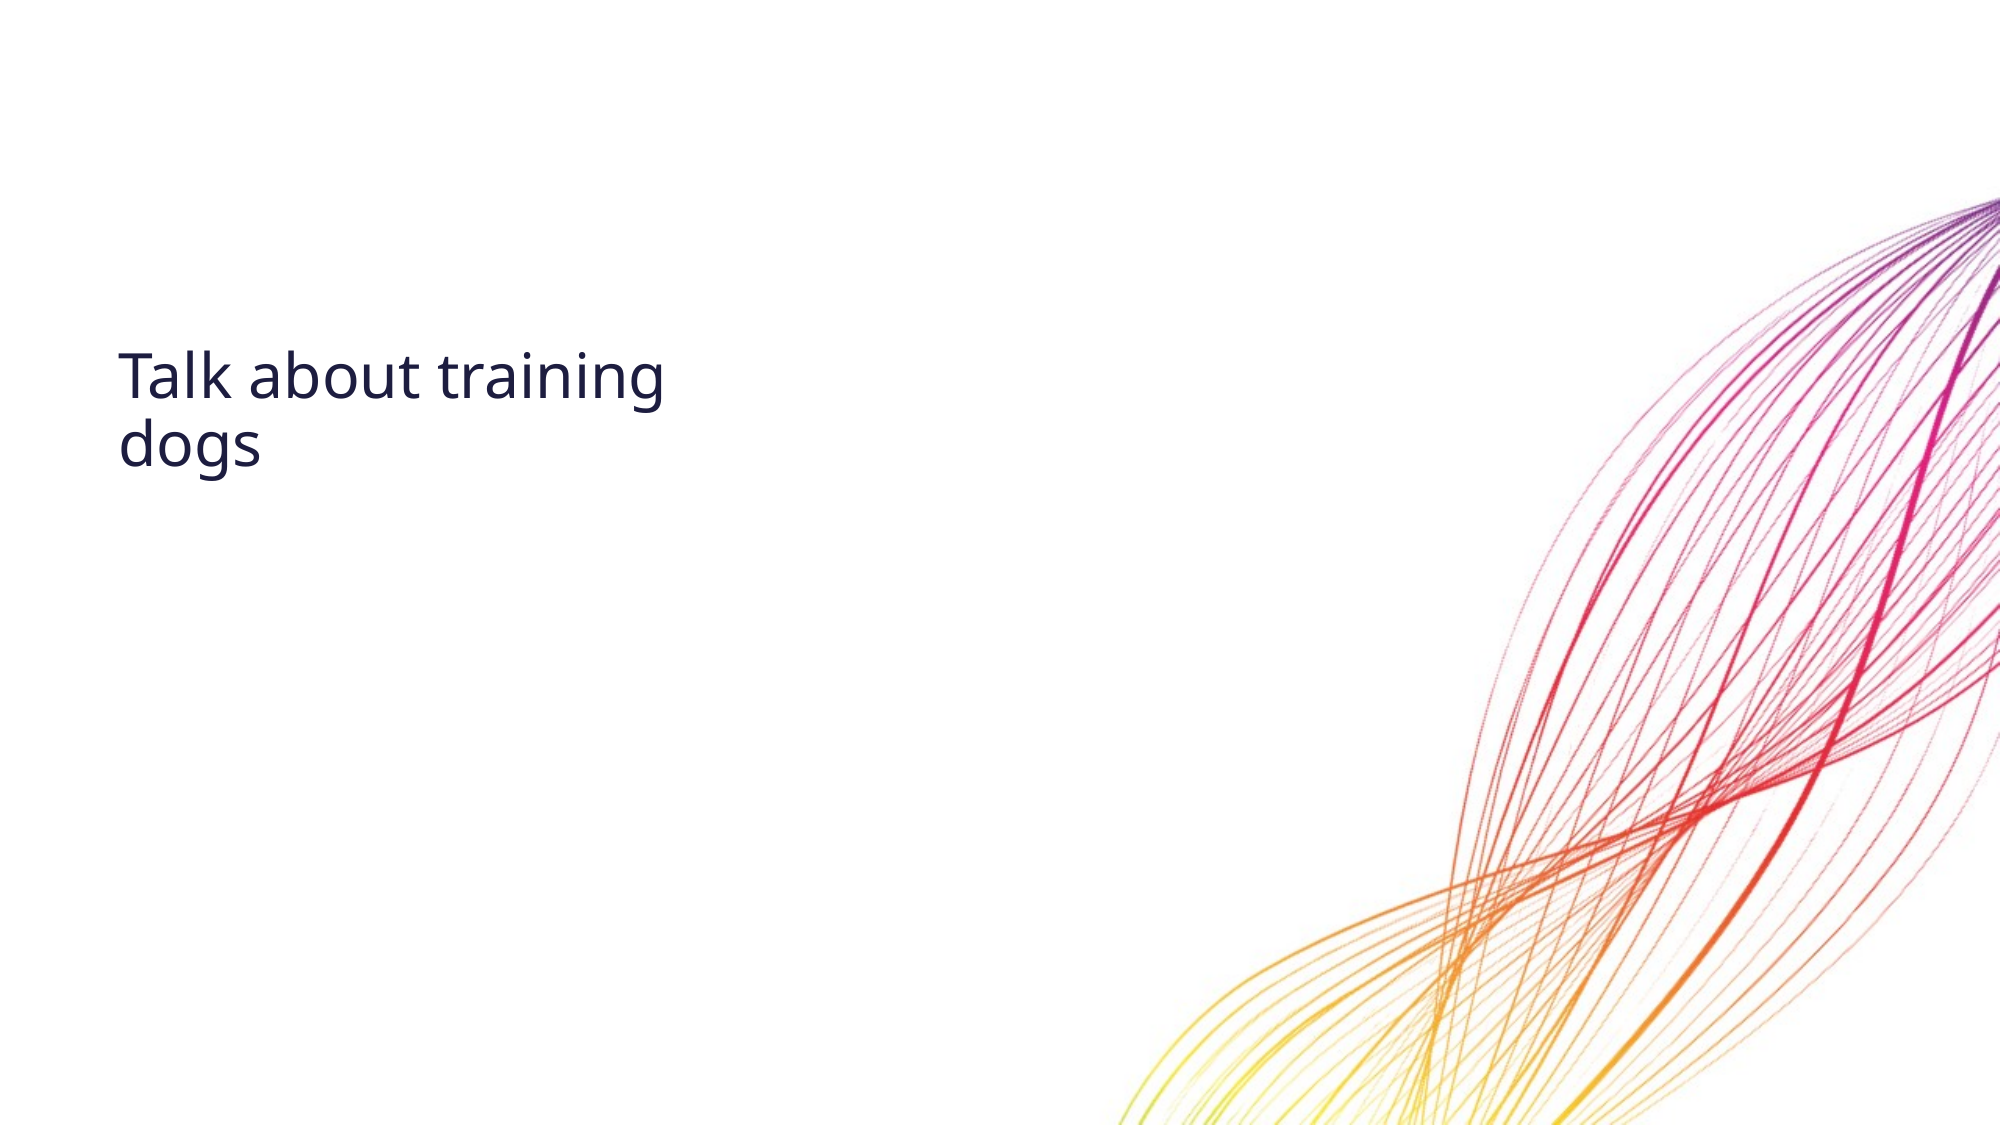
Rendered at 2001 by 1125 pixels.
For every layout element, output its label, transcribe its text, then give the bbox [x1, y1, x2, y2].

picture [0, 0, 2000, 1125]
list Talk about training dogs [118, 344, 819, 413]
